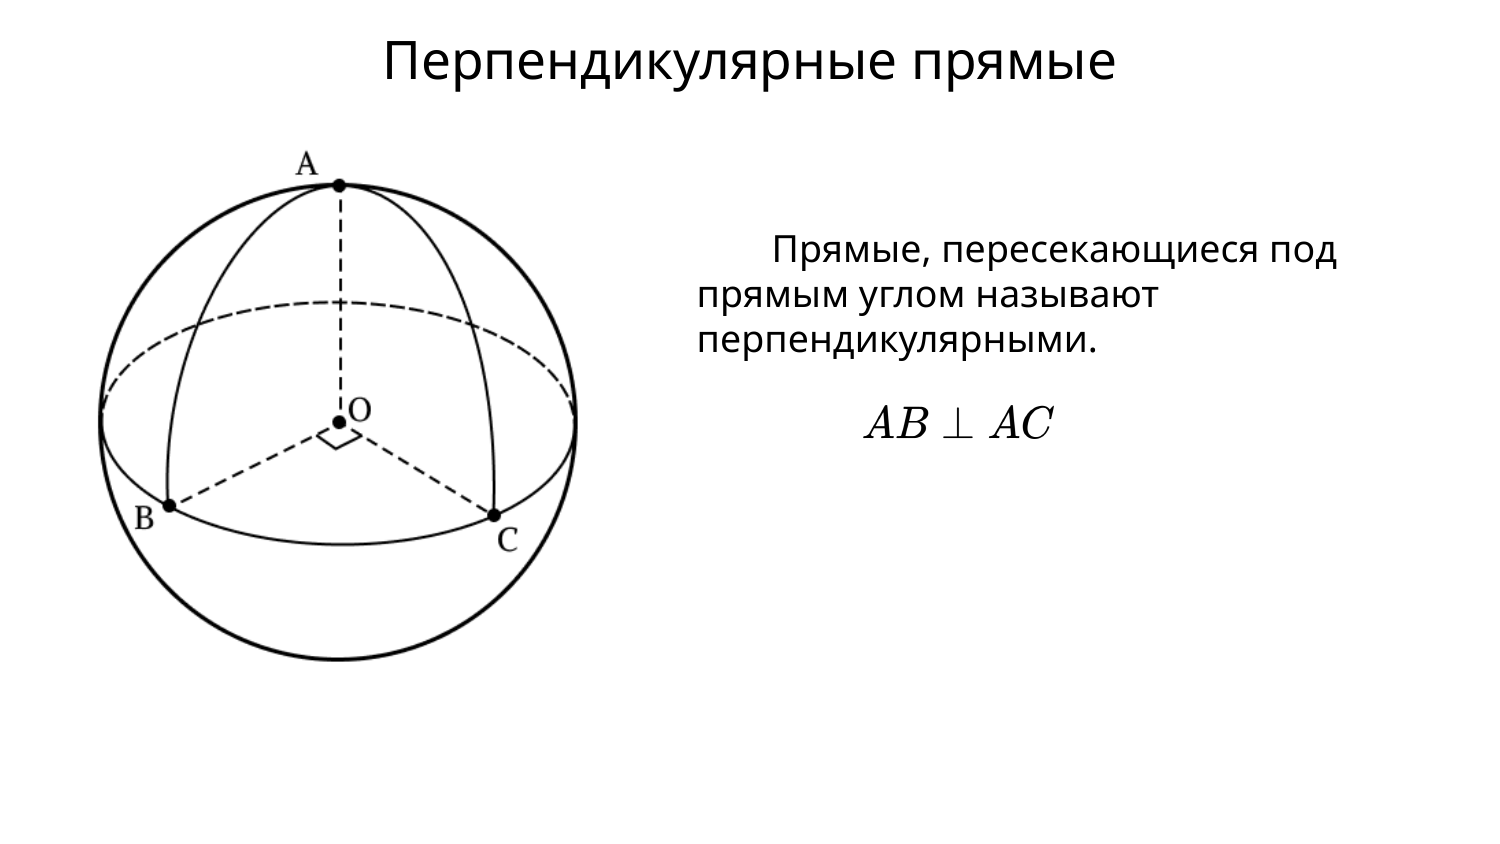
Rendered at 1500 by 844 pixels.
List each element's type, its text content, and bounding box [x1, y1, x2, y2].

title Перпендикулярные прямые [51, 11, 1449, 106]
text_box Прямые, пересекающиеся под прямым углом называют перпендикулярными. [681, 209, 1380, 420]
picture [863, 405, 1054, 439]
picture [38, 141, 671, 774]
